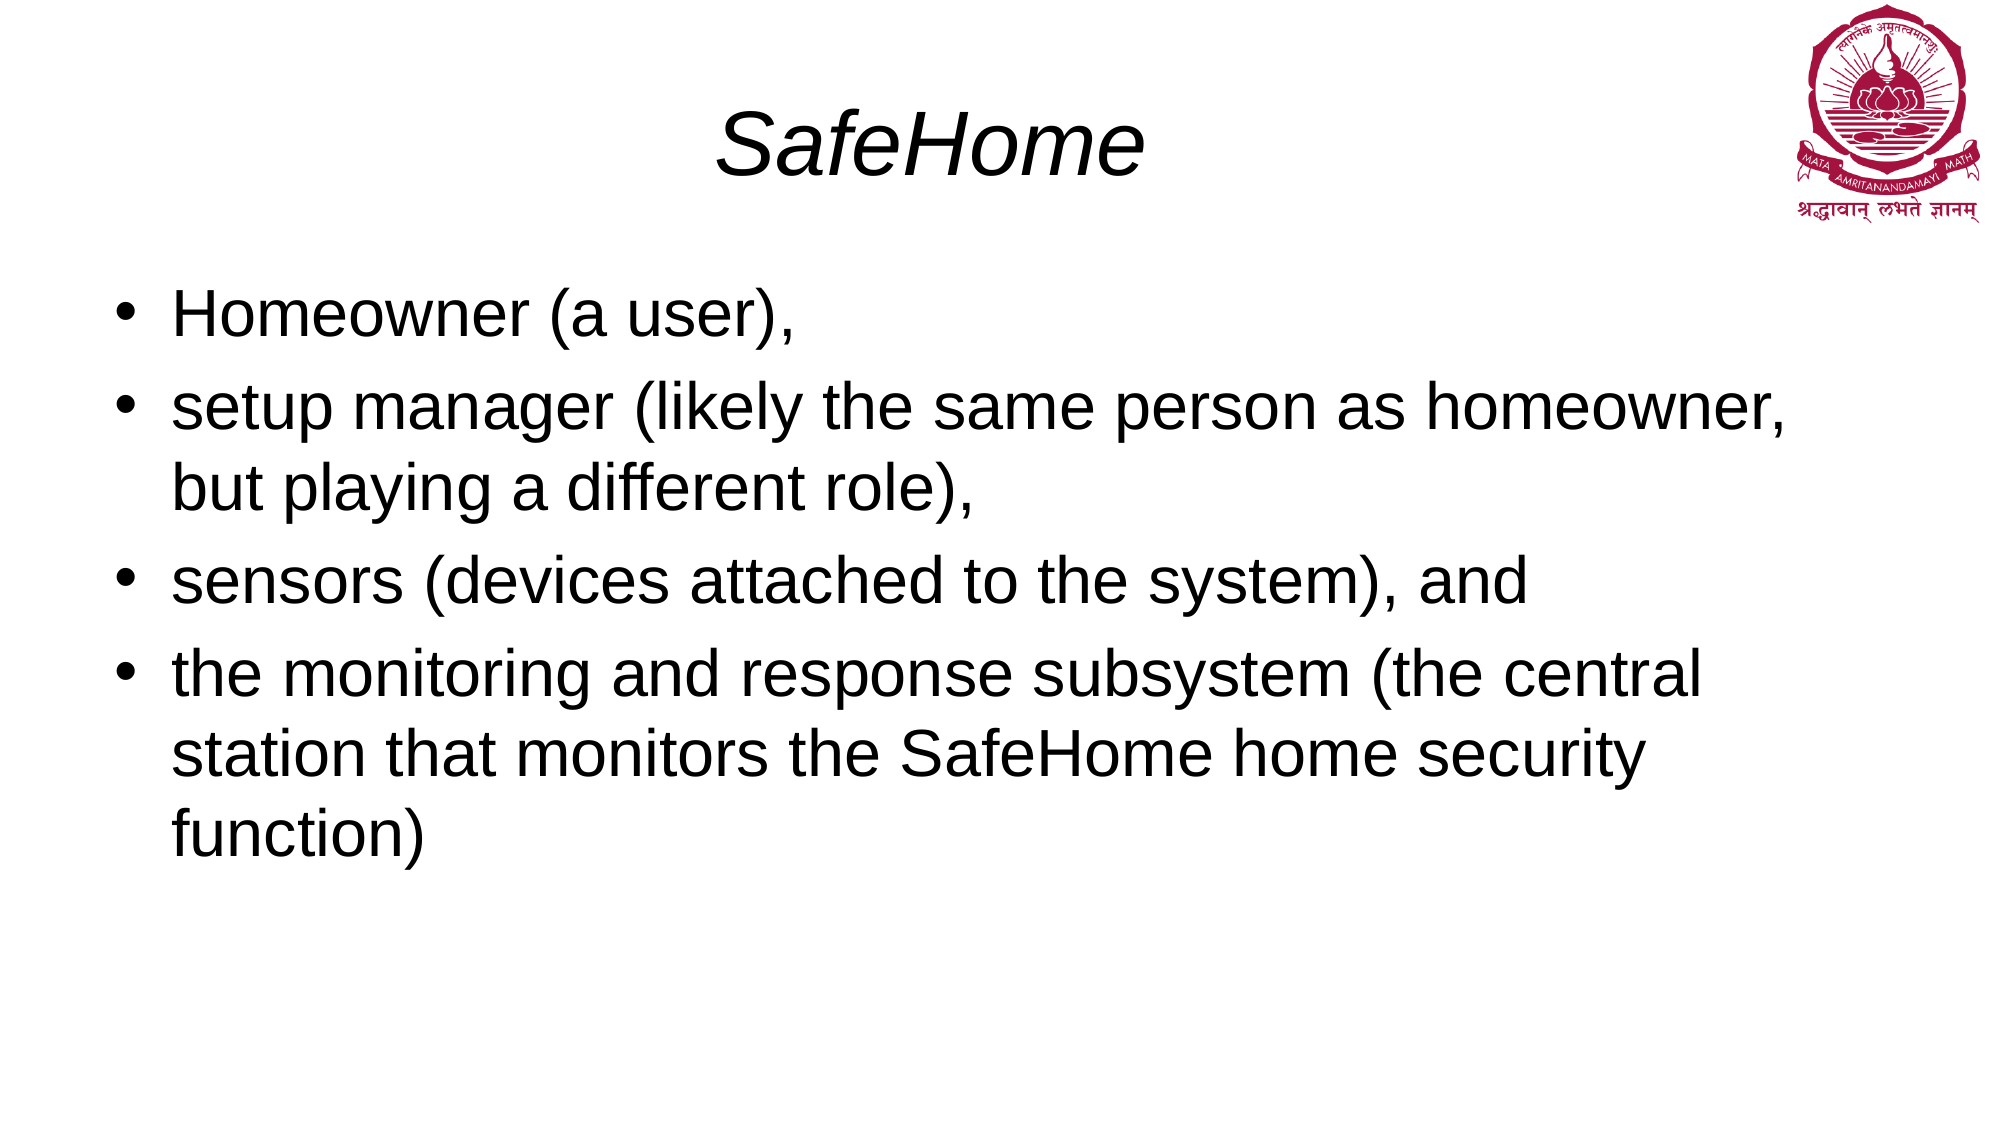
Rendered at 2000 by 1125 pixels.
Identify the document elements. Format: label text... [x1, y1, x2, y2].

picture [1776, 1, 2000, 225]
title SafeHome [99, 45, 1763, 233]
list Homeowner (a user), setup manager (likely the same person as homeowner, but playing a different role), sensors (devices attached to the system), and the monitoring and response subsystem (the central station that monitors the SafeHome home security function) [99, 262, 1900, 1005]
